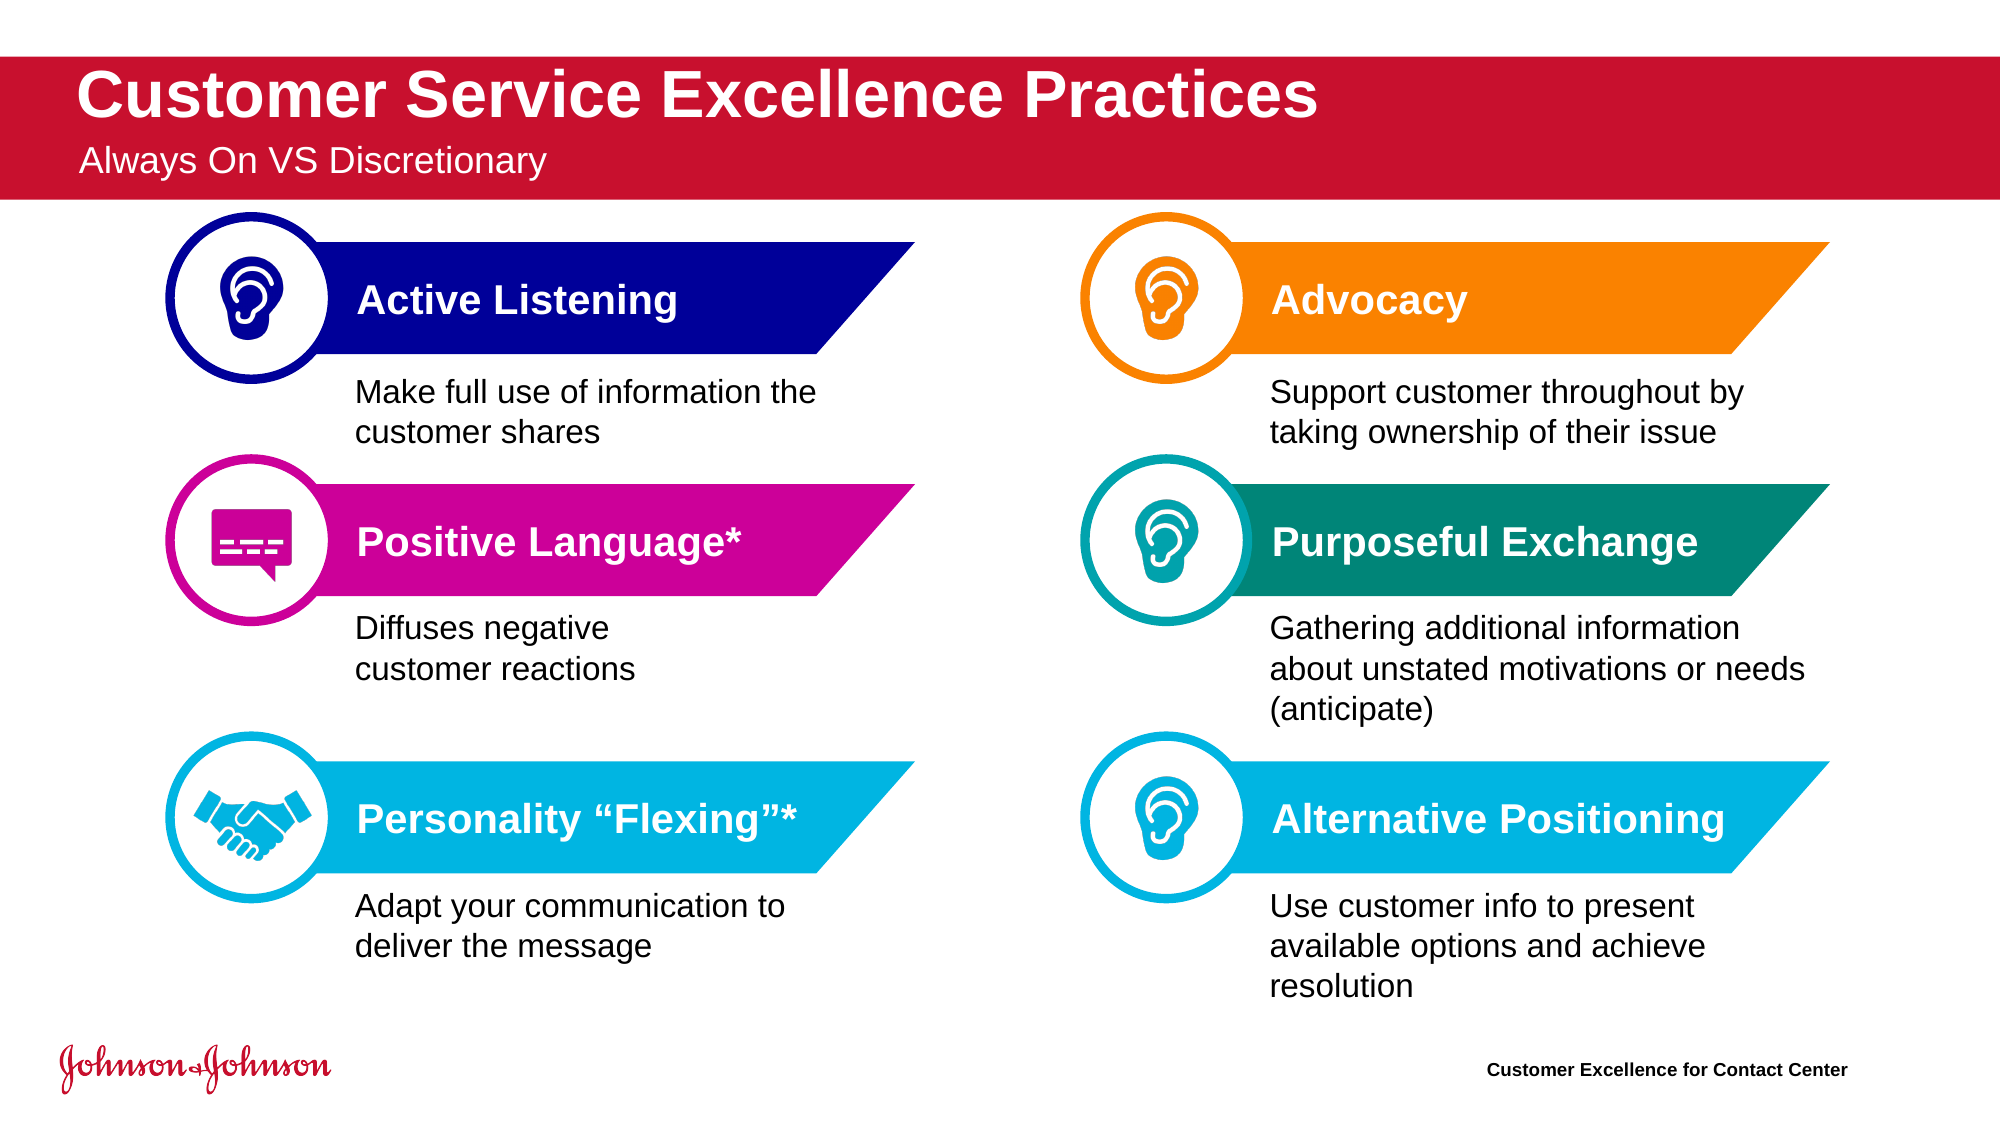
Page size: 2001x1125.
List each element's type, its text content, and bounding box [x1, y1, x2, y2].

text_box Customer Service Excellence Practices [61, 51, 1348, 139]
text_box [0, 56, 2000, 201]
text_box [169, 736, 915, 965]
text_box Always On VS Discretionary [64, 128, 563, 188]
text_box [169, 216, 915, 451]
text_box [1084, 216, 1830, 1006]
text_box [169, 458, 915, 688]
picture [59, 1044, 332, 1095]
